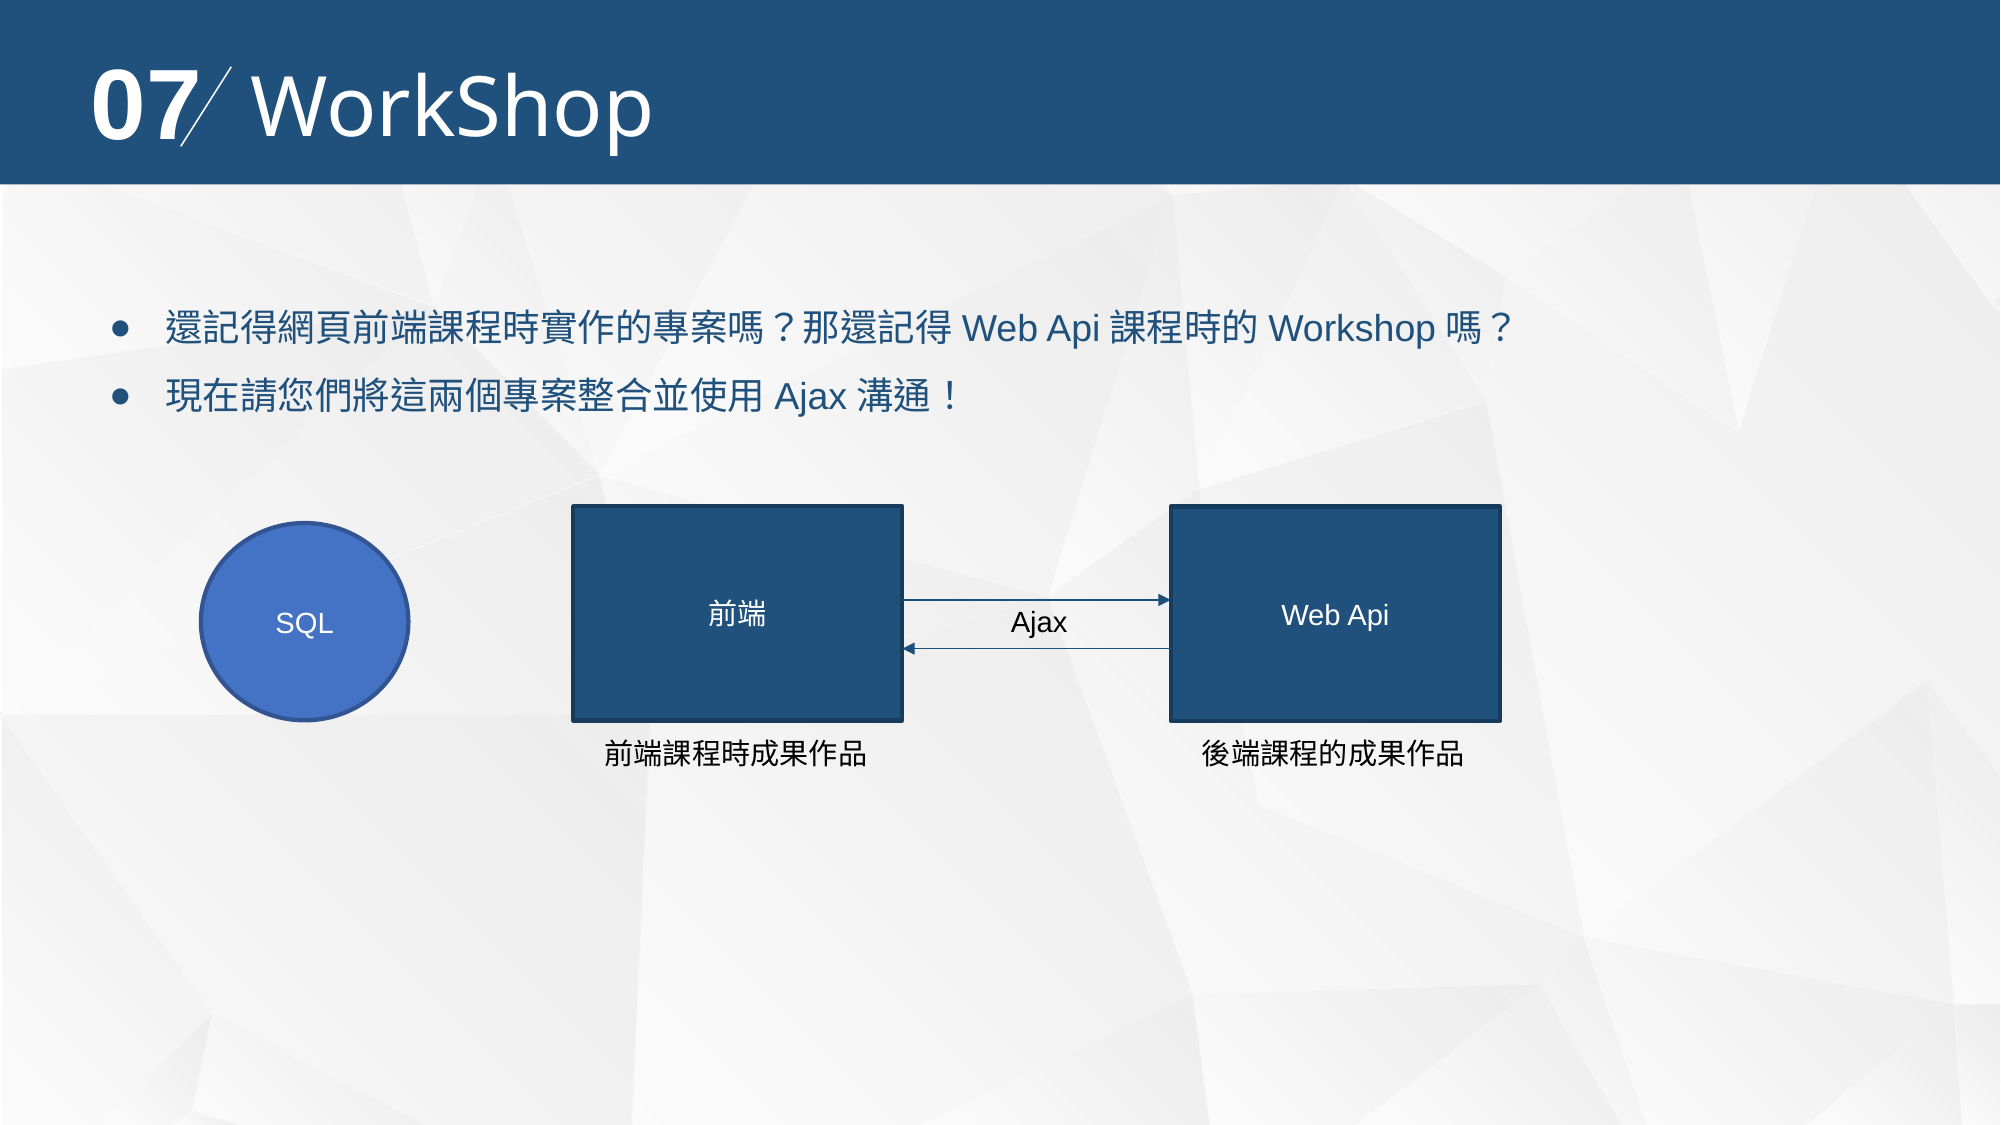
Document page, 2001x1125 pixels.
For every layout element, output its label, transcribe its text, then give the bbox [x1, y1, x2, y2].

text_box Ajax [996, 595, 1083, 599]
text_box 後端課程的成果作品 [1187, 728, 1484, 778]
list 07 [75, 45, 218, 212]
text_box SQL [198, 520, 411, 723]
text_box Ajax [996, 609, 1083, 646]
text_box 還記得網頁前端課程時實作的專案嗎？那還記得Web Api課程時的Workshop嗎？ 現在請您們將這兩個專案整合並使用Ajax溝通！ [75, 274, 1966, 1046]
list WorkShop [235, 57, 1768, 139]
text_box Web Api [1169, 504, 1502, 723]
text_box 前端 [571, 504, 904, 723]
picture [0, 0, 2001, 1125]
text_box 前端課程時成果作品 [589, 728, 903, 778]
